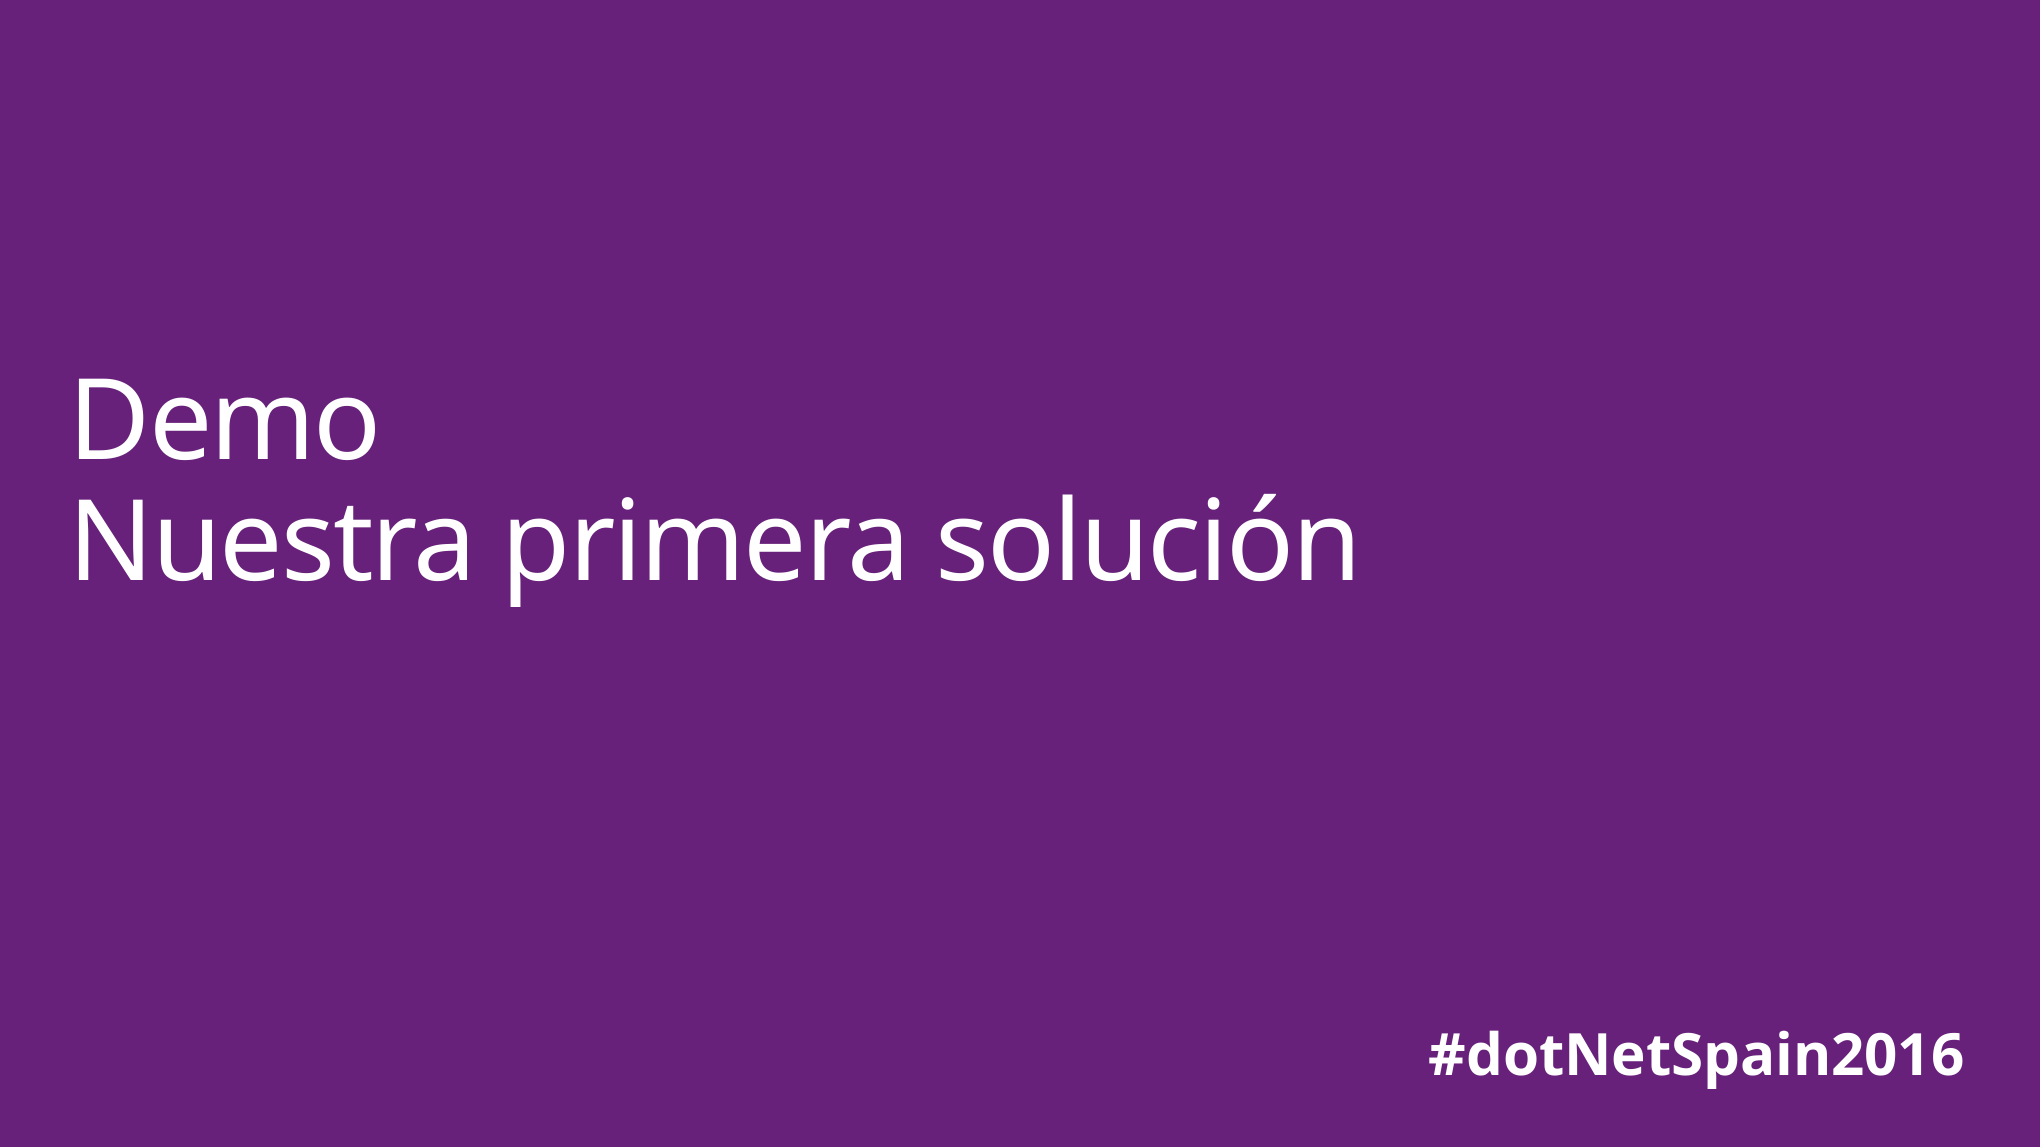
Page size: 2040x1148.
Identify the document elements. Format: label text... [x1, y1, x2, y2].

title Demo Nuestra primera solución [45, 347, 1995, 649]
